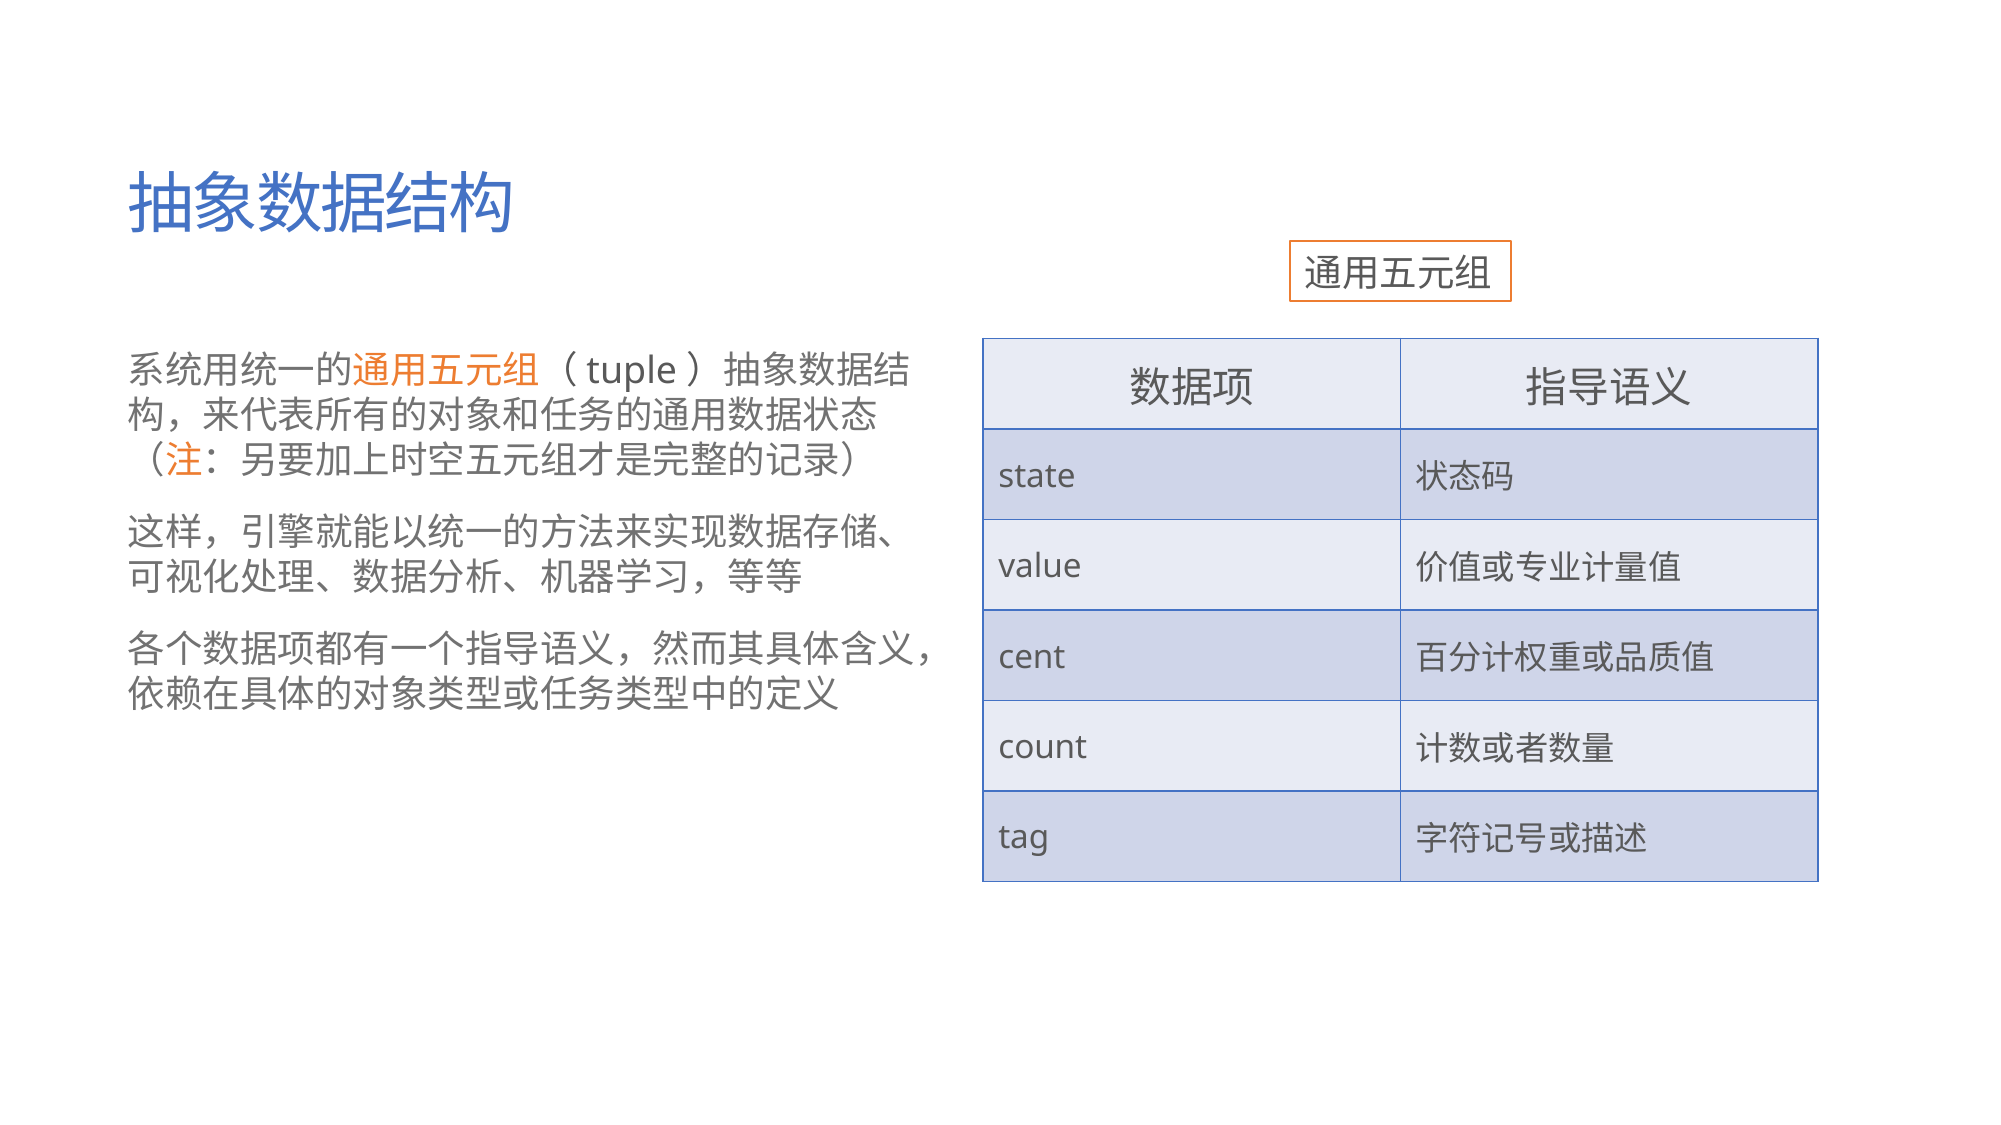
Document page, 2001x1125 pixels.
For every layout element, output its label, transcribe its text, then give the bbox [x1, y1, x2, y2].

list 系统用统一的通用五元组（tuple）抽象数据结构，来代表所有的对象和任务的通用数据状态（注：另要加上时空五元组才是完整的记录） 这样，引擎就能以统一的方法来实现数据存储、可视化处理、数据分析、机器学习，等等 各个数据项都有一个指导语义，然而其具体含义，依赖在具体的对象类型或任务类型中的定义 [112, 338, 948, 882]
table_cell 状态码 [1401, 430, 1817, 519]
table_cell tag [984, 792, 1400, 881]
table_cell 计数或者数量 [1401, 701, 1817, 790]
table_cell value [984, 520, 1400, 609]
table_header 指导语义 [1401, 339, 1817, 428]
table_cell 价值或专业计量值 [1401, 520, 1817, 609]
table_cell state [984, 430, 1400, 519]
table_cell cent [984, 611, 1400, 700]
table_cell 百分计权重或品质值 [1401, 611, 1817, 700]
table_header 数据项 [984, 339, 1400, 428]
table_cell count [984, 701, 1400, 790]
title 抽象数据结构 [112, 112, 1818, 303]
text_box 通用五元组 [1289, 240, 1512, 302]
table_cell 字符记号或描述 [1401, 792, 1817, 881]
